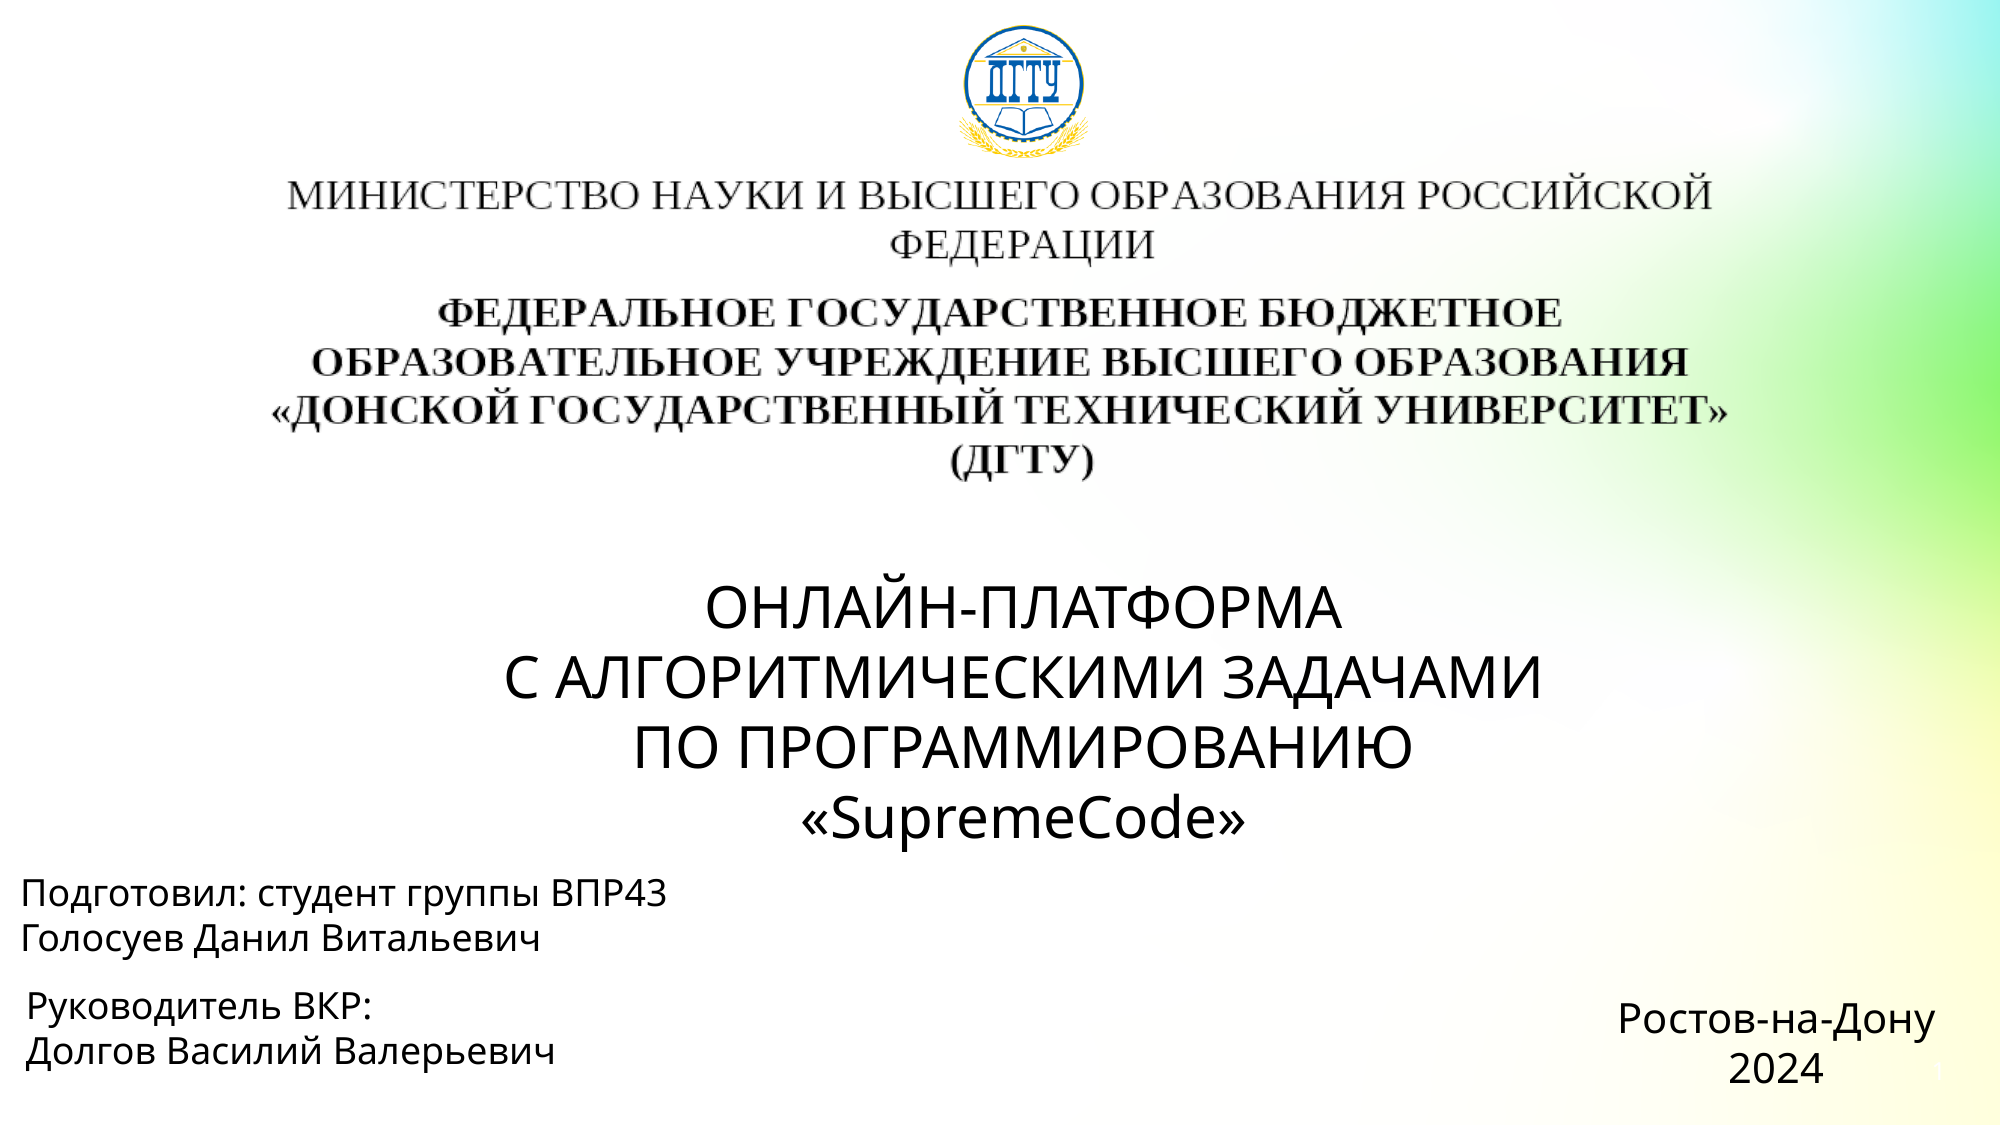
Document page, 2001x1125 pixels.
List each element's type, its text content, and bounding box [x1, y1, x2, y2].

text_box Подготовил: студент группы ВПР43 Голосуев Данил Витальевич [5, 861, 683, 966]
text_box ОНЛАЙН-ПЛАТФОРМА С АЛГОРИТМИЧЕСКИМИ ЗАДАЧАМИ ПО ПРОГРАММИРОВАНИЮ «SupremeCode» [450, 562, 1597, 858]
text_box Руководитель ВКР: Долгов Василий Валерьевич [11, 974, 572, 1080]
text_box Ростов-на-Дону 2024 [1581, 984, 1972, 1100]
picture [270, 0, 2000, 1124]
